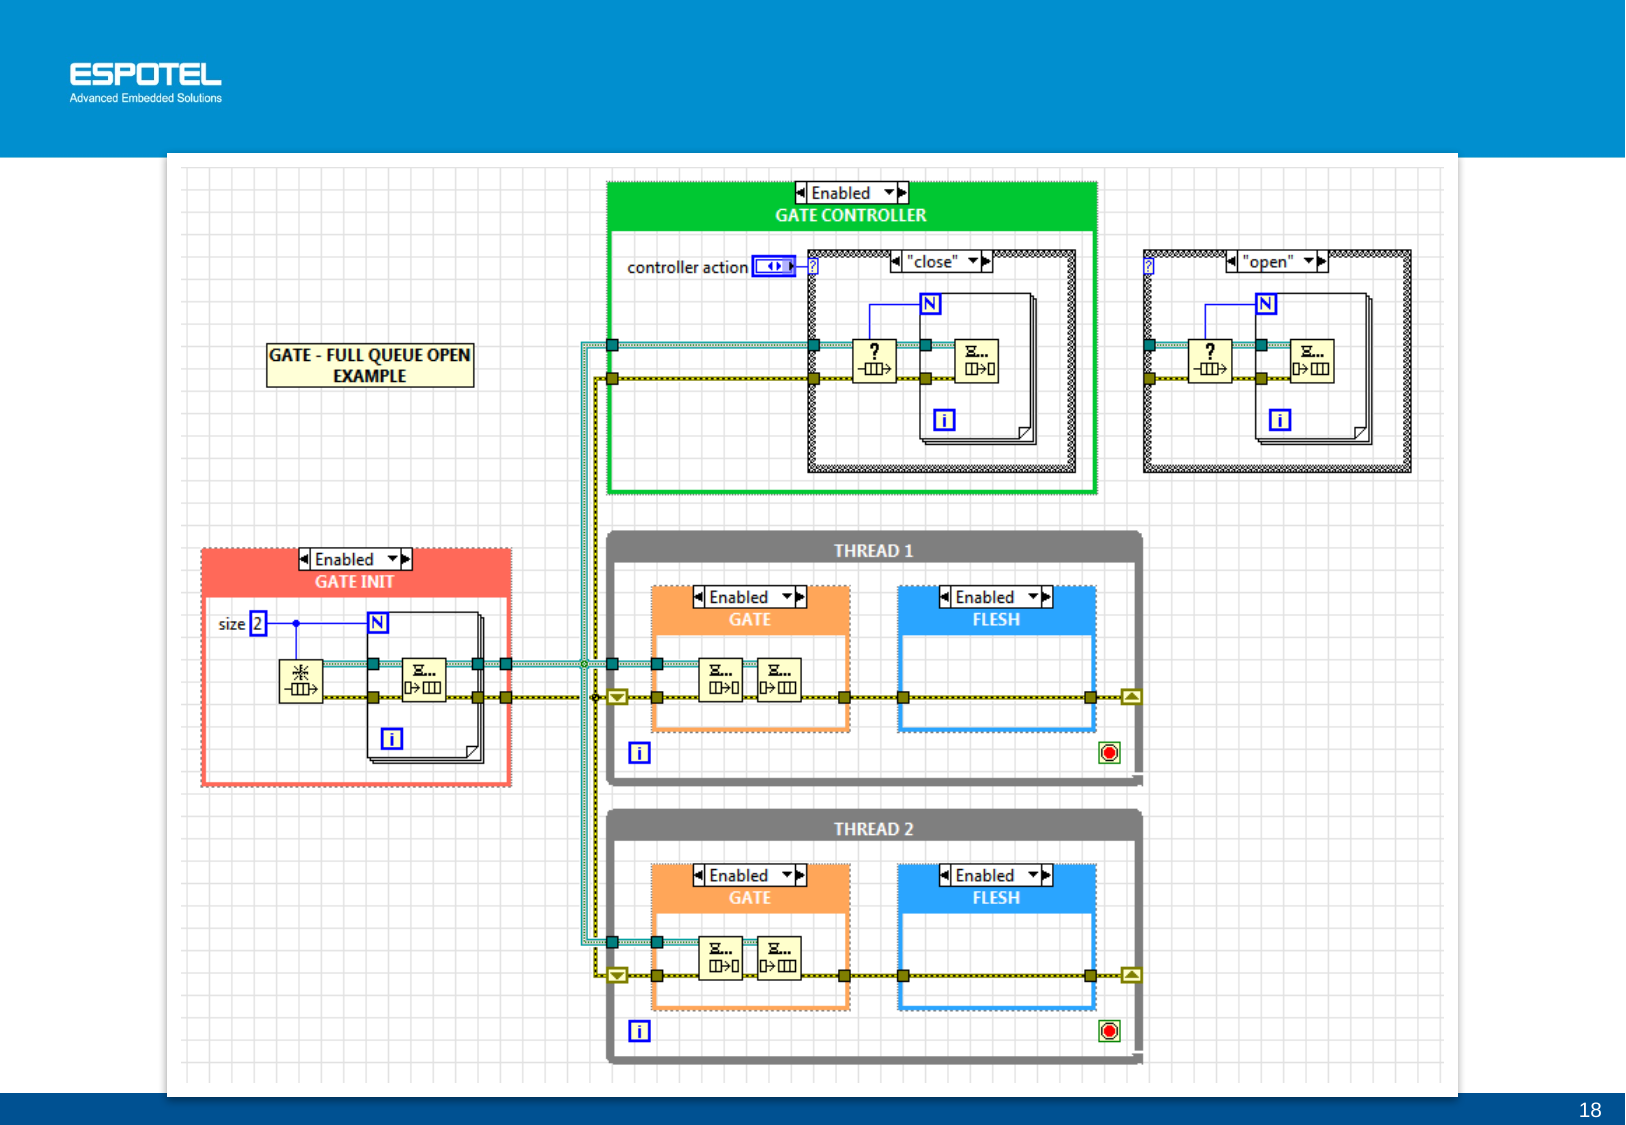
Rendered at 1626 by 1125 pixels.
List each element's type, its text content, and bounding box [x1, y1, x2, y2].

picture [180, 166, 1444, 1084]
picture [106, 95, 117, 102]
picture [0, 1093, 1237, 1125]
picture [189, 94, 214, 102]
slide_number 18 [1237, 1093, 1617, 1125]
picture [70, 94, 102, 102]
picture [178, 93, 186, 102]
picture [70, 63, 221, 85]
picture [1617, 1093, 1625, 1125]
picture [122, 93, 169, 102]
